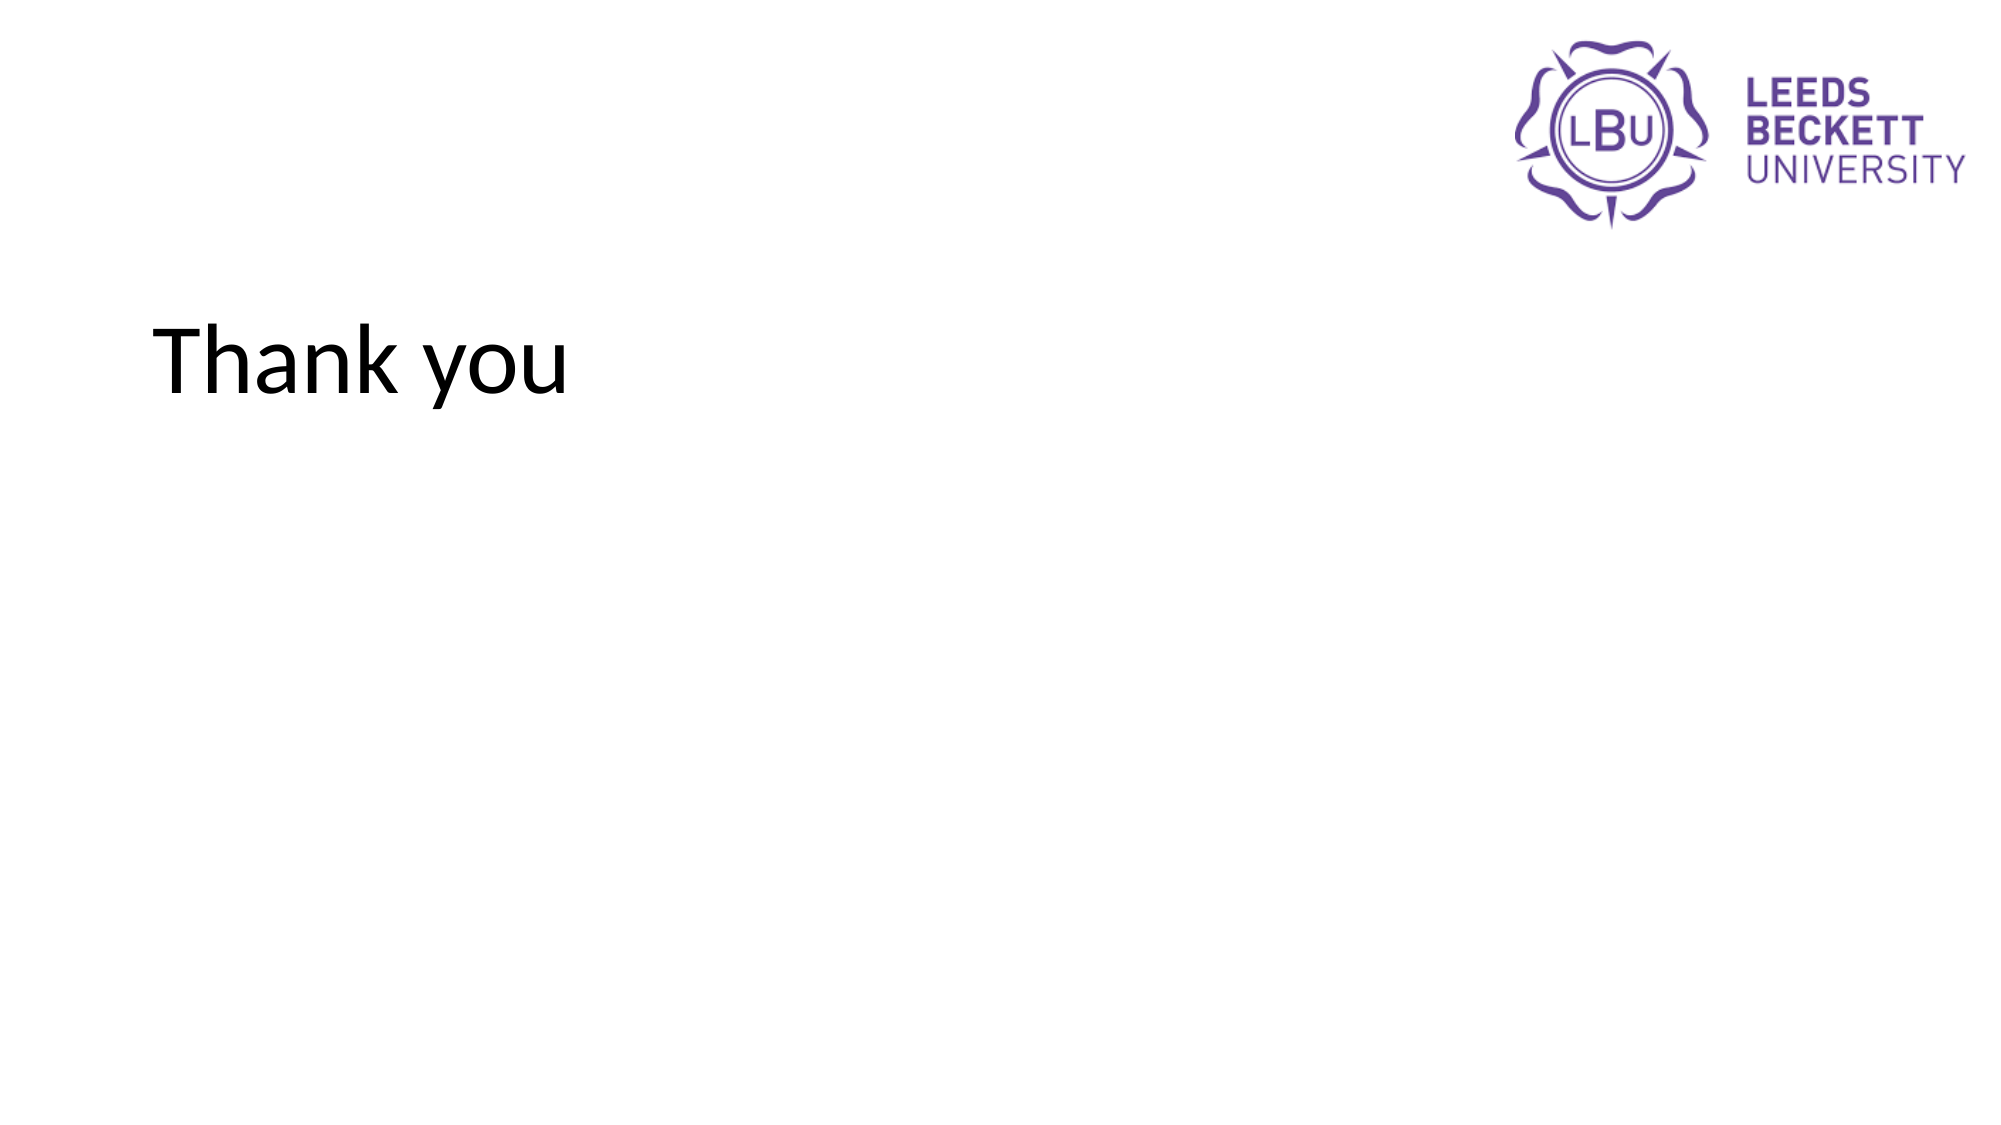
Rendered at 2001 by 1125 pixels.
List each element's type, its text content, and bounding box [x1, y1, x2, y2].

picture [1515, 22, 1966, 249]
list Thank you [137, 299, 1863, 1014]
